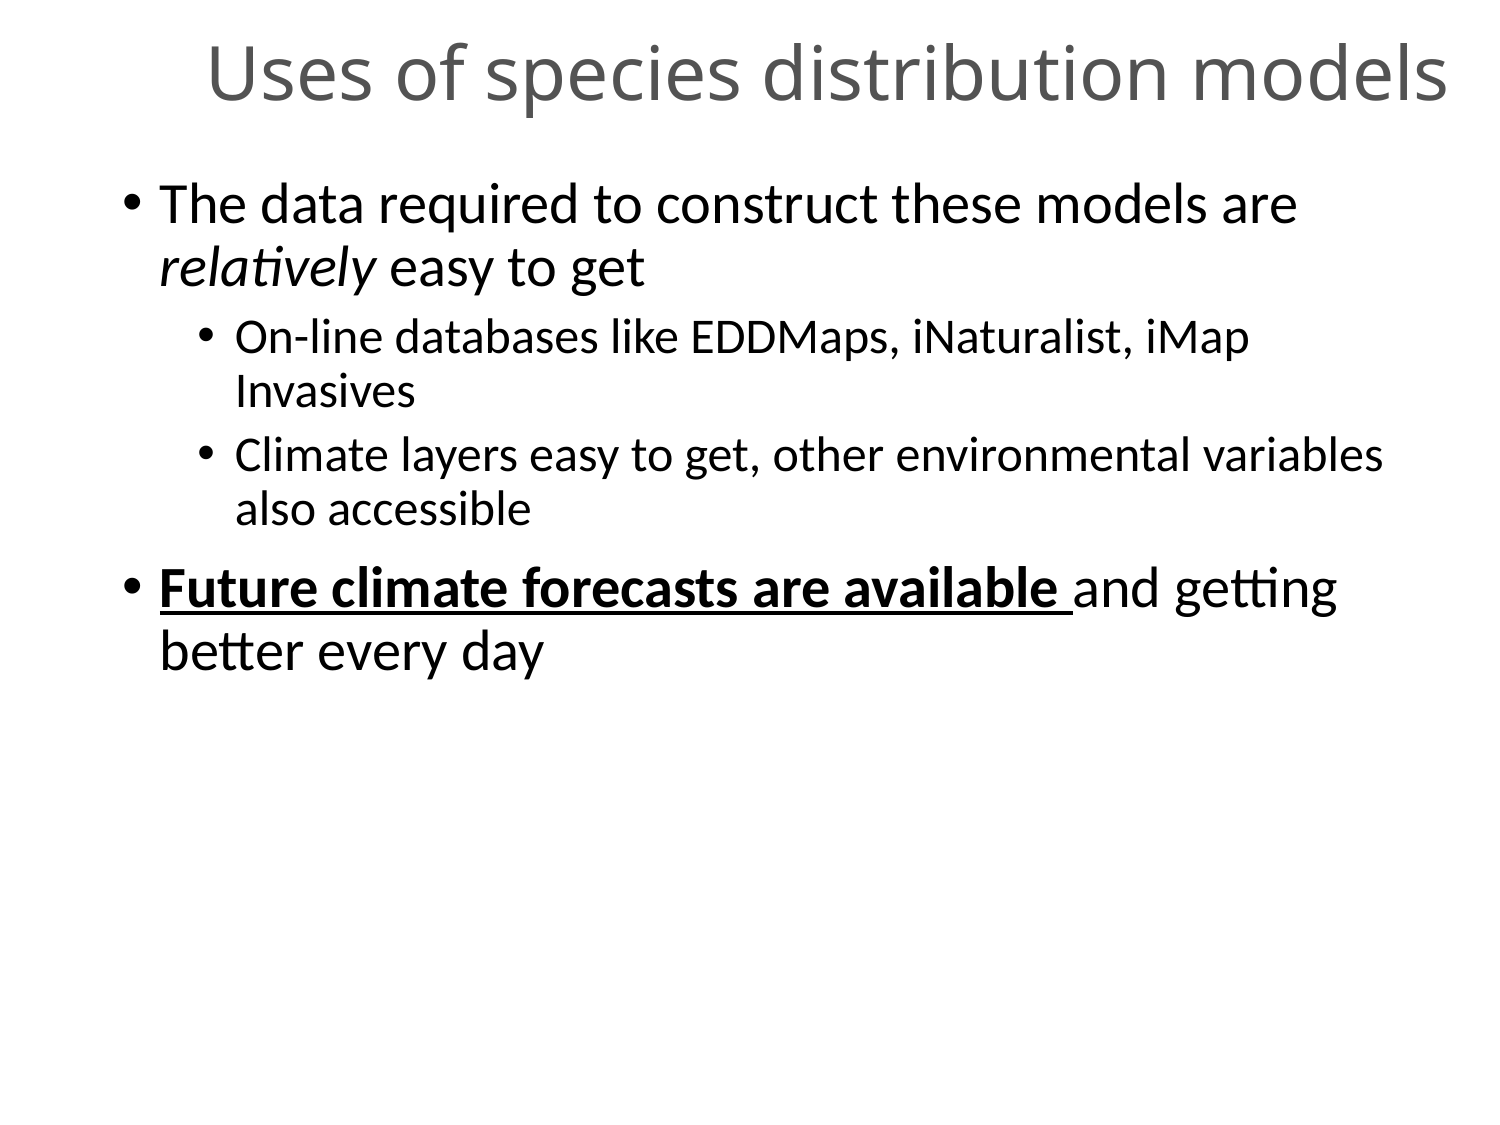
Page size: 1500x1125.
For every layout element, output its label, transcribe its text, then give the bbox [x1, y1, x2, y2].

text_box Uses of species distribution models [43, 18, 1466, 148]
list The data required to construct these models are relatively easy to get On-line databases like EDDMaps, iNaturalist, iMap Invasives Climate layers easy to get, other environmental variables also accessible Future climate forecasts are available and getting better every day [107, 166, 1402, 1017]
